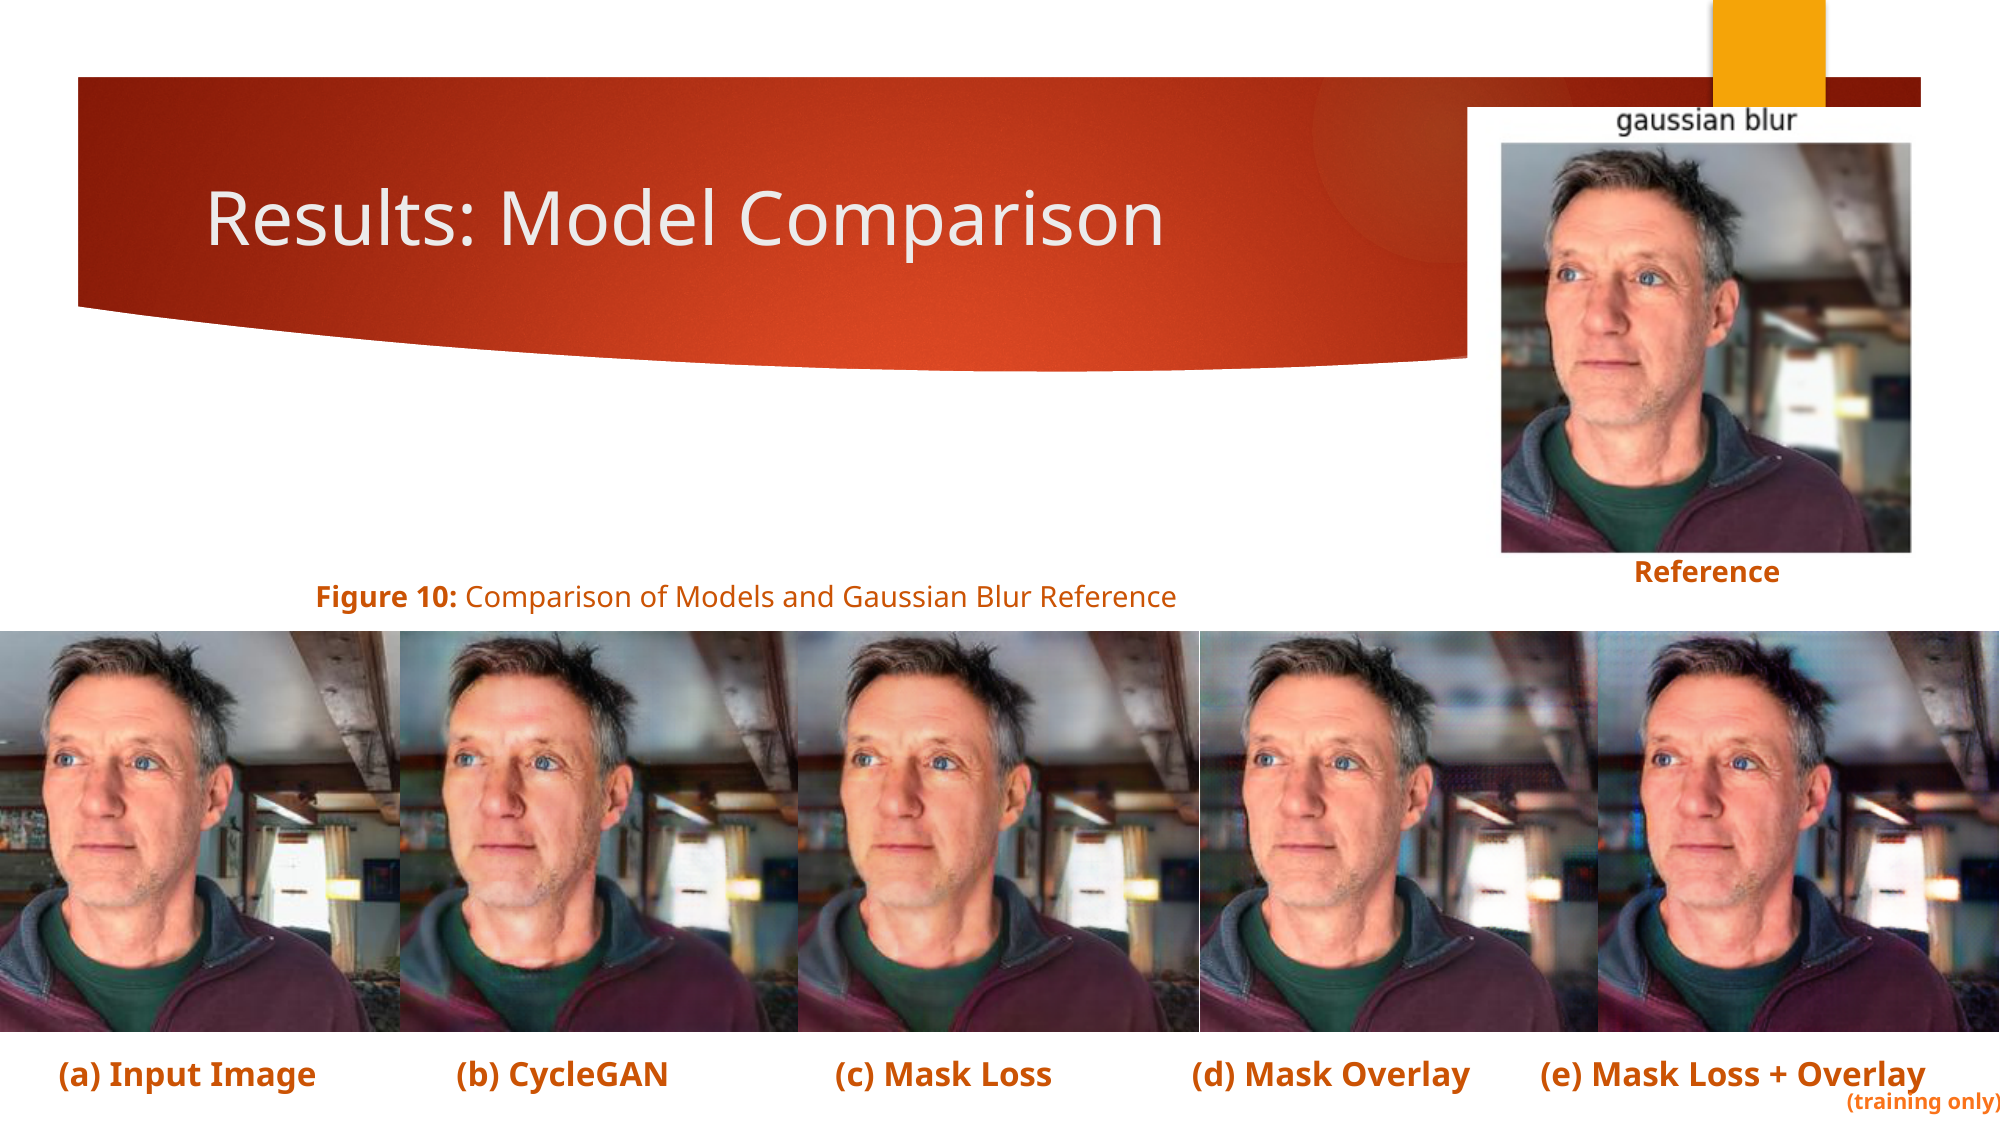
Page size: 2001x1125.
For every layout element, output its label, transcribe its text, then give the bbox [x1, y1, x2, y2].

text_box (a) Input Image (b) CycleGAN (c) Mask Loss (d) Mask Overlay (e) Mask Loss + Overlay [0, 1046, 2000, 1101]
text_box Reference [1161, 545, 2000, 596]
picture [1200, 631, 1999, 1033]
picture [1467, 107, 1948, 558]
title Results: Model Comparison [189, 155, 1461, 275]
picture [0, 631, 1199, 1033]
text_box (training only) [1832, 1080, 2000, 1122]
text_box Figure 10: Comparison of Models and Gaussian Blur Reference [200, 570, 1293, 621]
